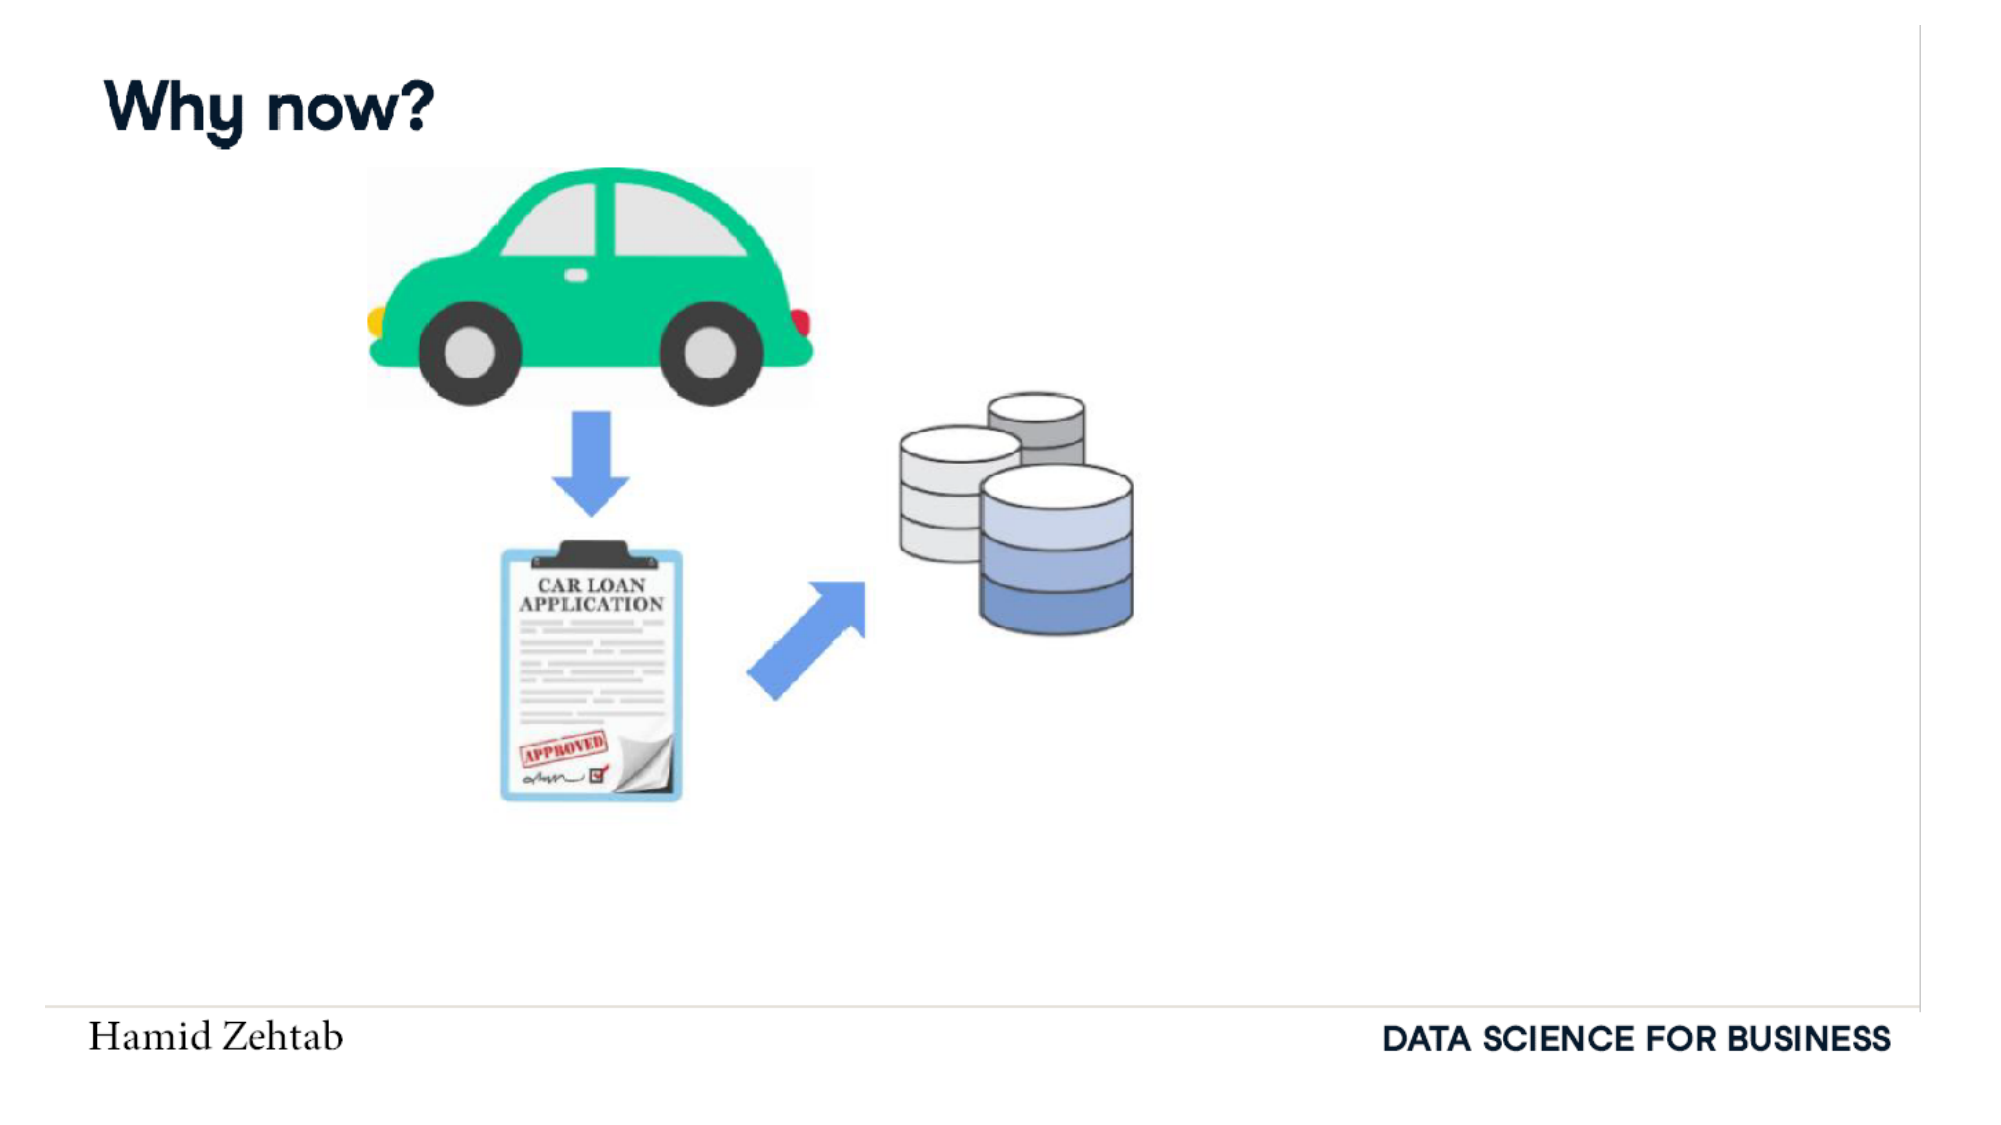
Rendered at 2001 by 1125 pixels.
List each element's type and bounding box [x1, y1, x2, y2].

picture [45, 25, 1921, 1094]
